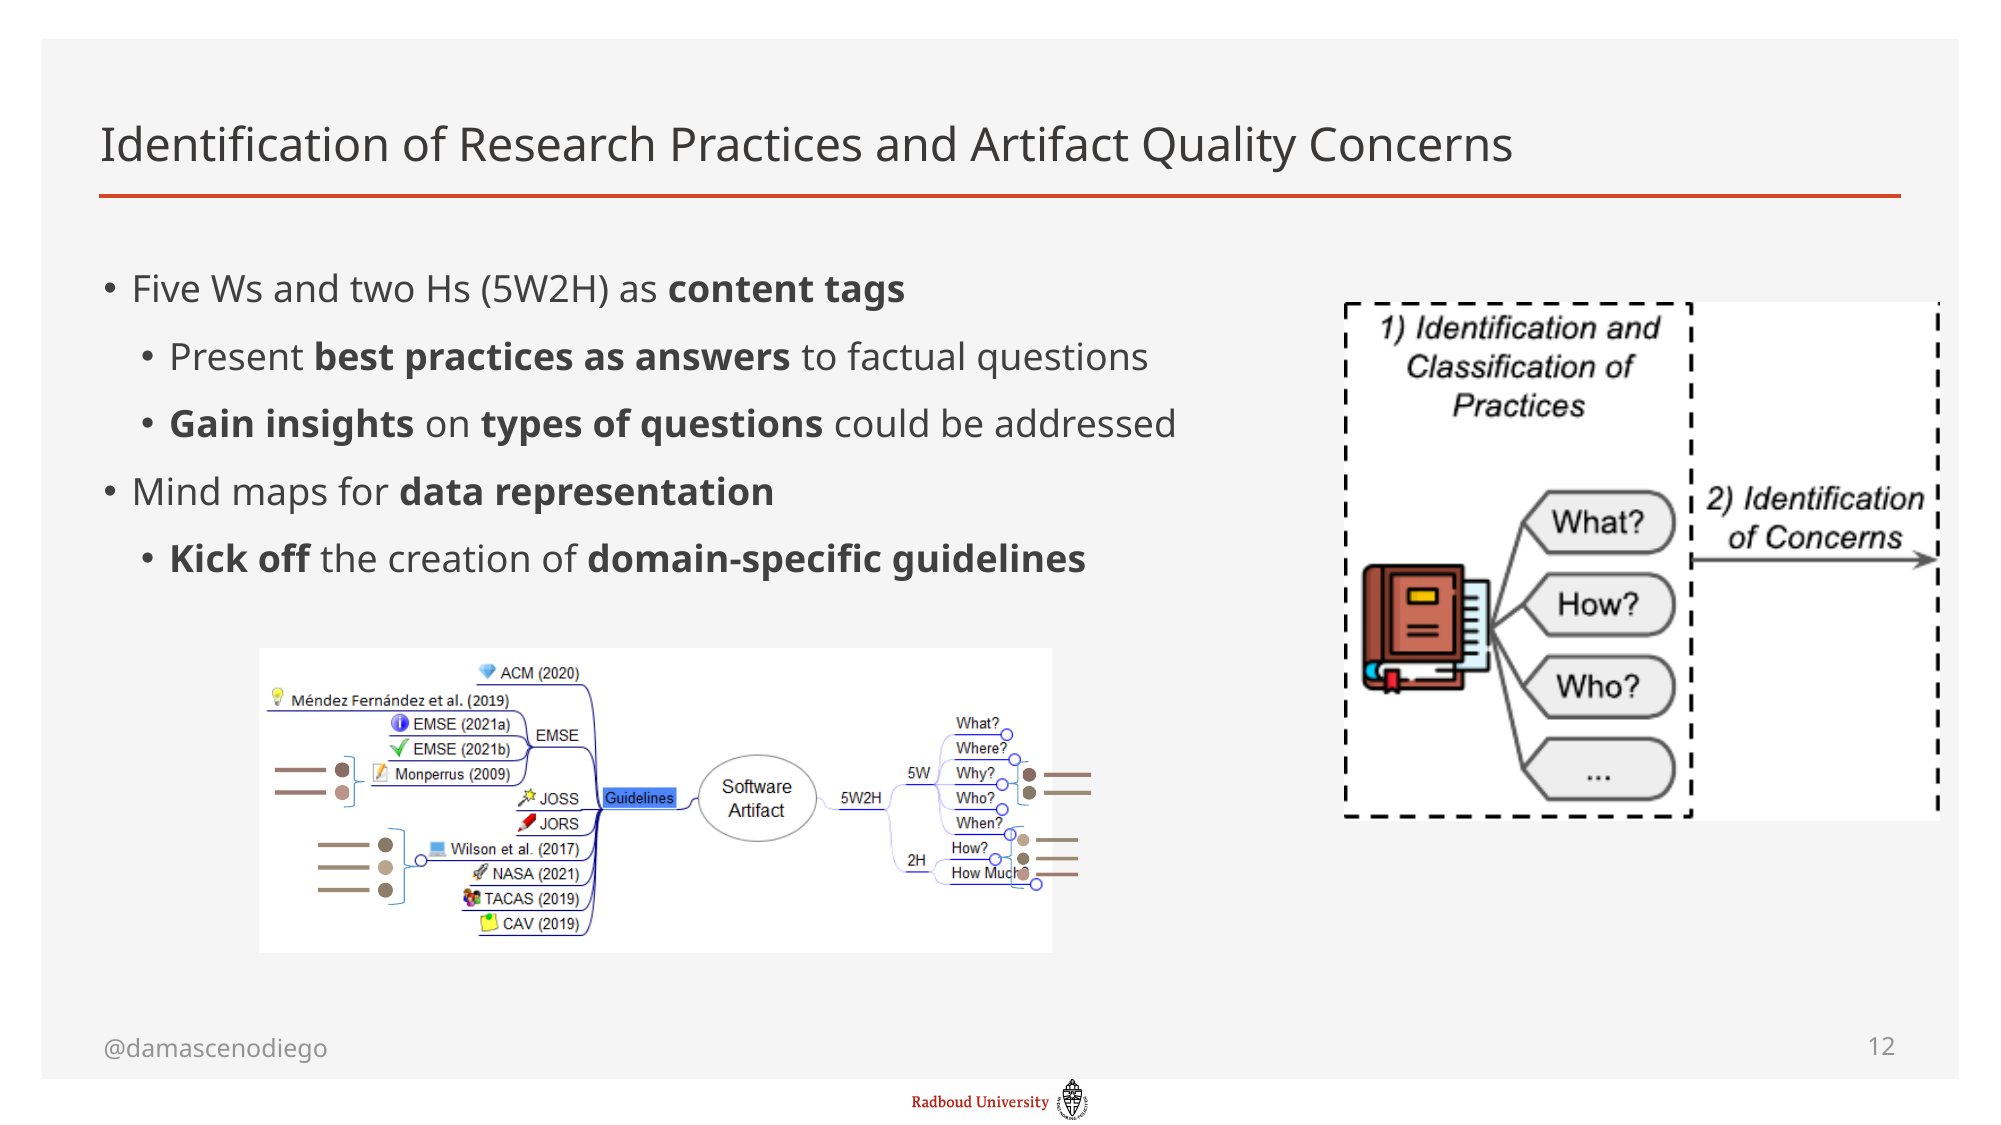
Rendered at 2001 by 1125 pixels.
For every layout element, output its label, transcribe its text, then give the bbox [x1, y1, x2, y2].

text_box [274, 755, 365, 808]
picture [1344, 302, 1940, 821]
picture [912, 1079, 1088, 1120]
list Five Ws and two Hs (5W2H) as content tags Present best practices as answers to factual questions Gain insights on types of questions could be addressed Mind maps for data representation Kick off the creation of domain-specific guidelines [88, 235, 1406, 888]
slide_number 12 [1373, 1017, 1911, 1078]
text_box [998, 826, 1078, 889]
title Identification of Research Practices and Artifact Quality Concerns [85, 73, 1596, 179]
picture [259, 648, 1053, 953]
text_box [1007, 761, 1092, 806]
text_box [318, 828, 421, 905]
slide_number @damascenodiego [88, 1017, 626, 1078]
